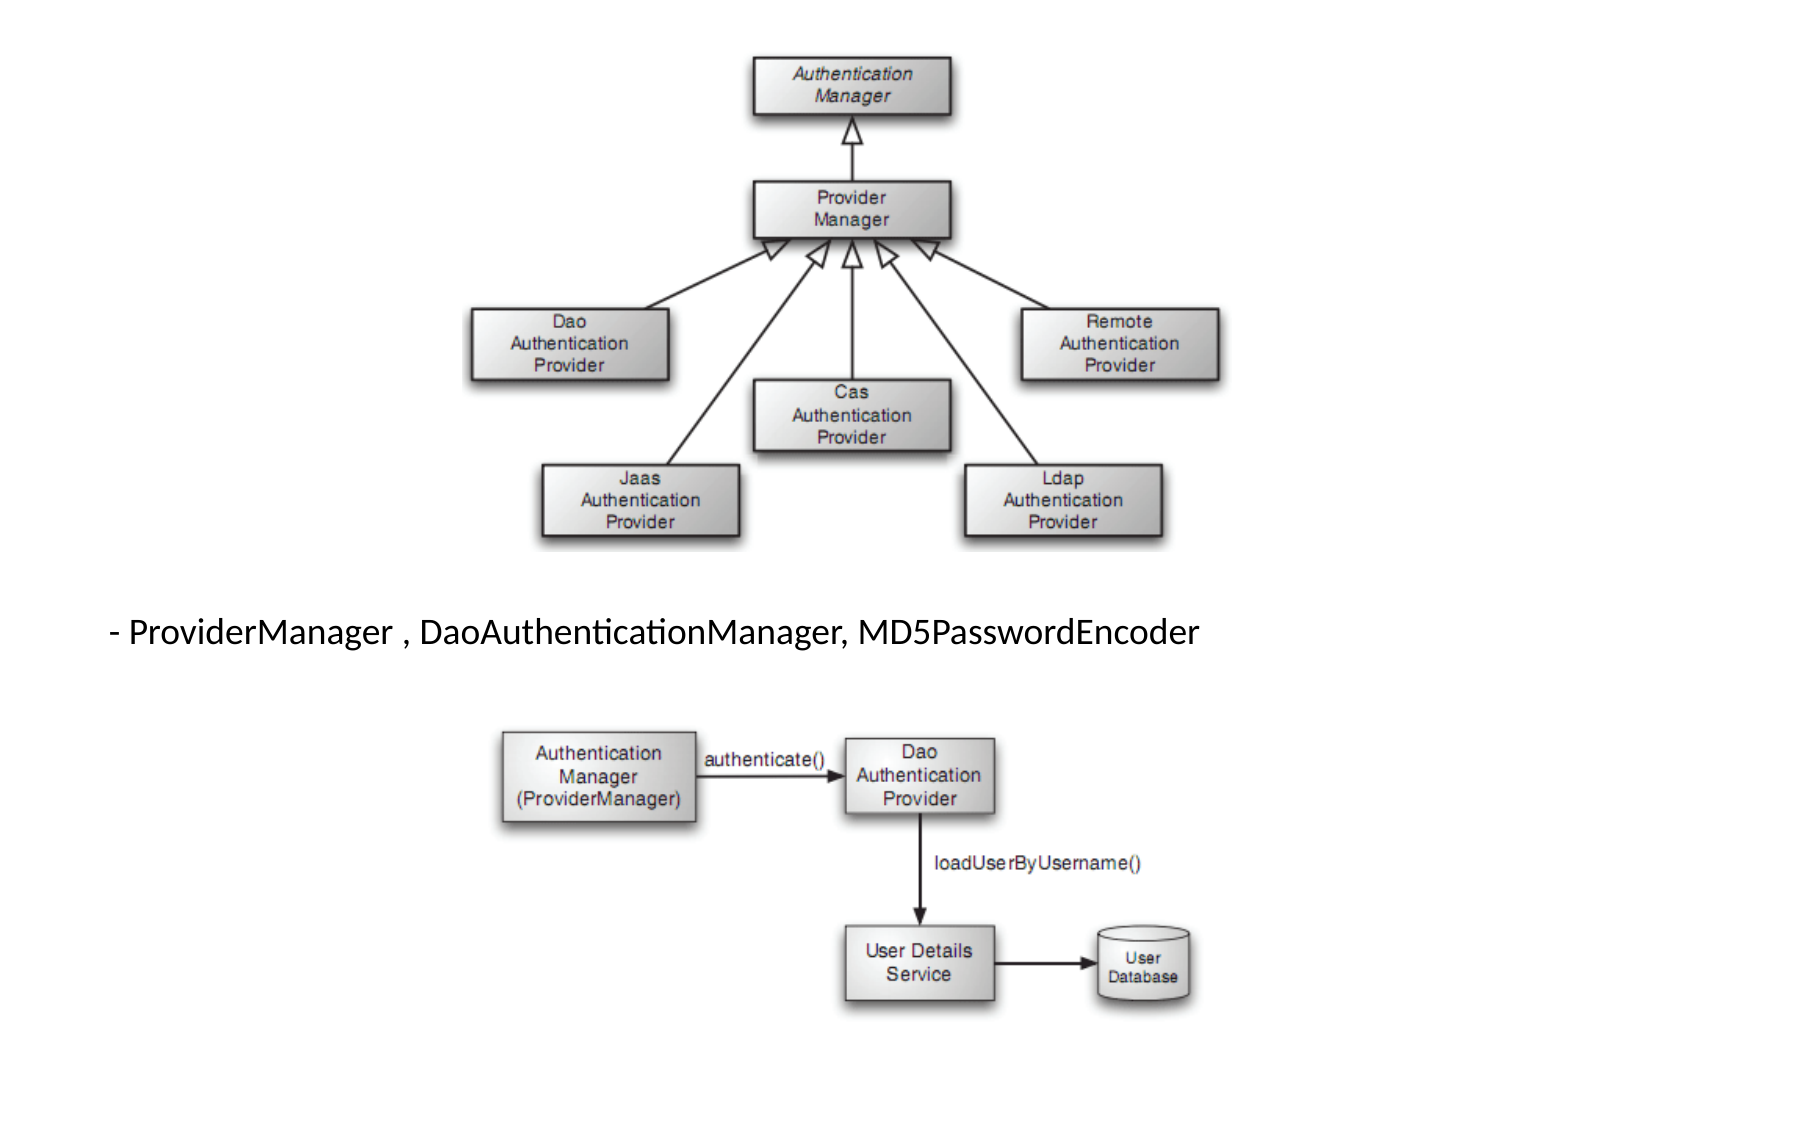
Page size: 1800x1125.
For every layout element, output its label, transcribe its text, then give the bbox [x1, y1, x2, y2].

picture [487, 724, 1207, 1026]
text_box - ProviderManager , DaoAuthenticationManager, MD5PasswordEncoder [94, 599, 1217, 660]
picture [462, 49, 1232, 552]
